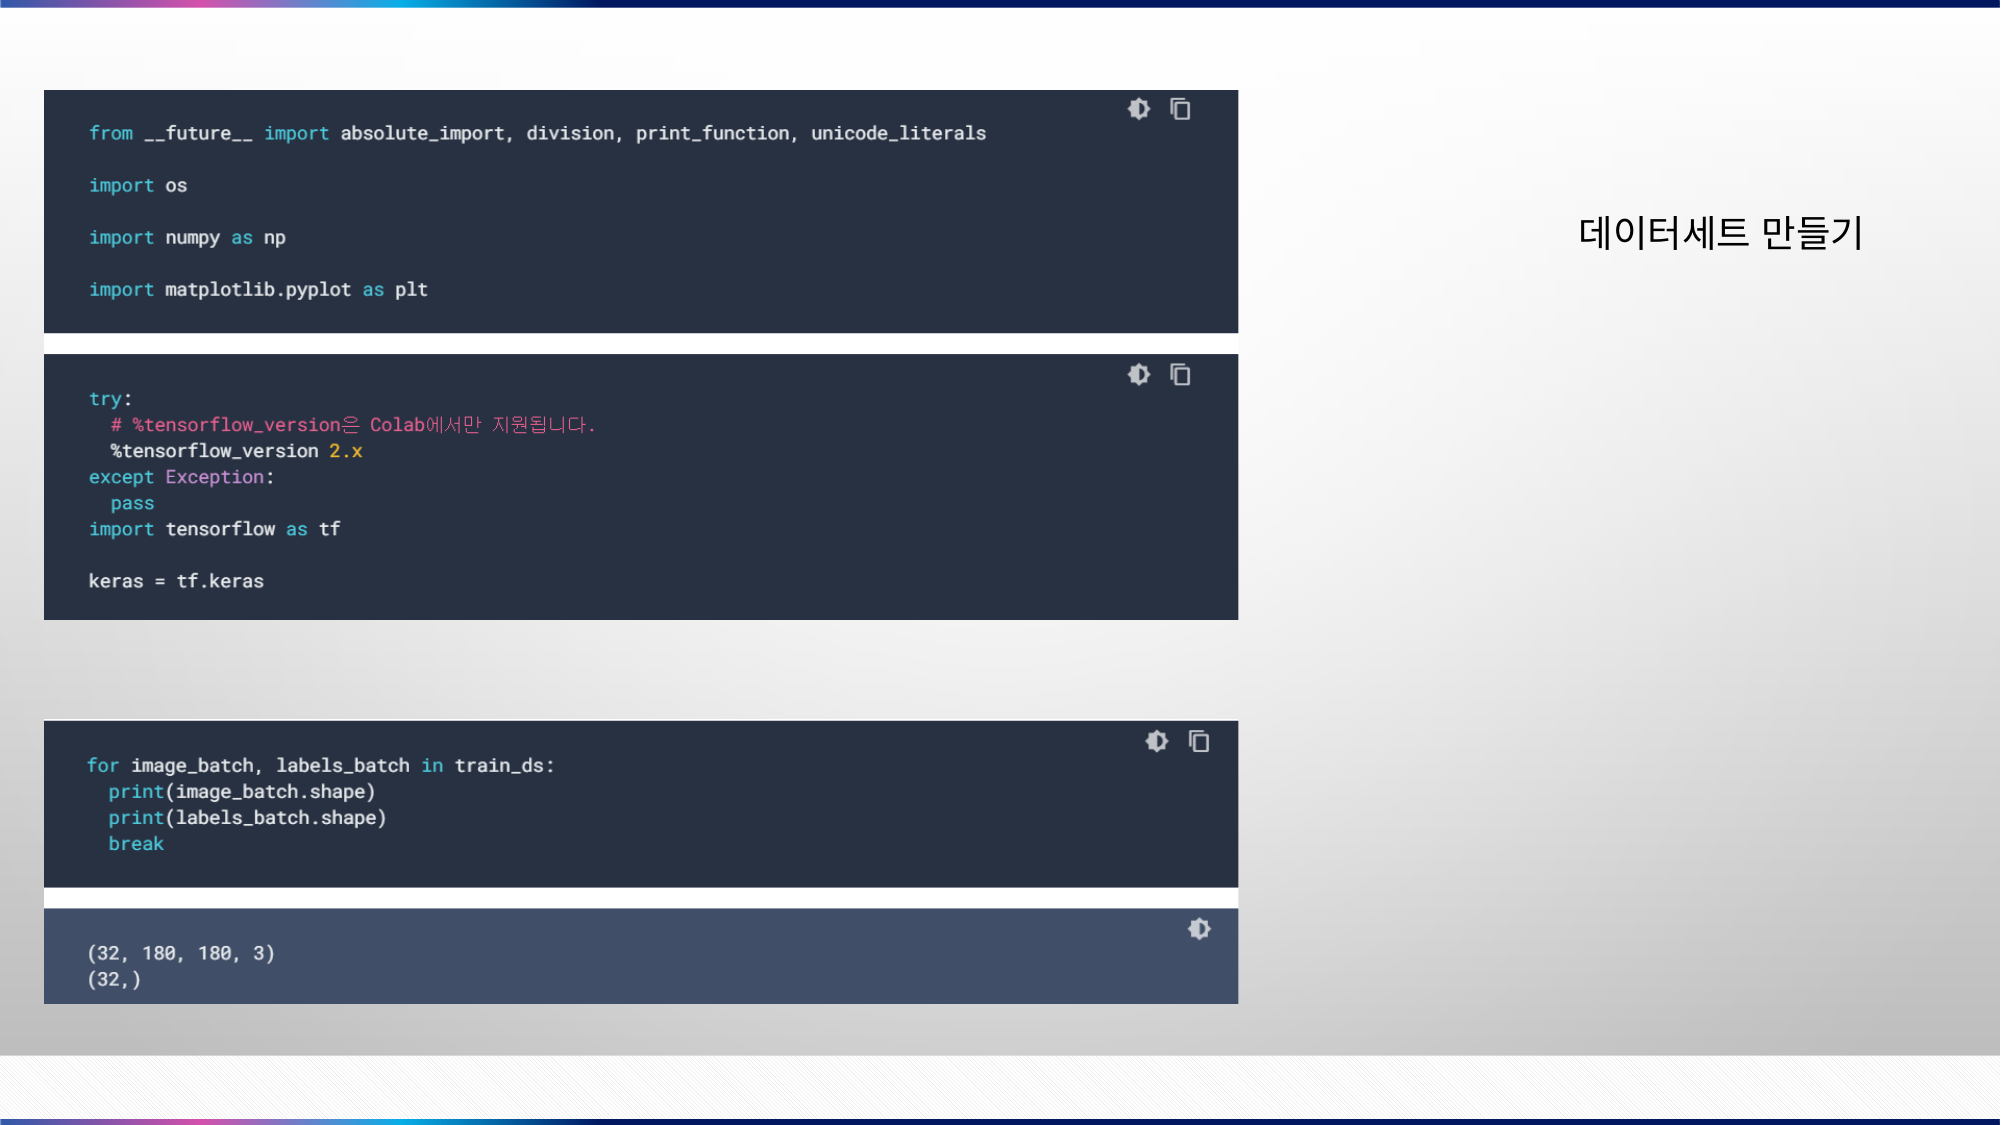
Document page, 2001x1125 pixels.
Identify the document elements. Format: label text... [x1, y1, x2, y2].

picture [0, 0, 2000, 1055]
picture [471, 1119, 2000, 1125]
text_box 데이터세트 만들기 [1564, 202, 1941, 263]
picture [0, 1119, 390, 1125]
